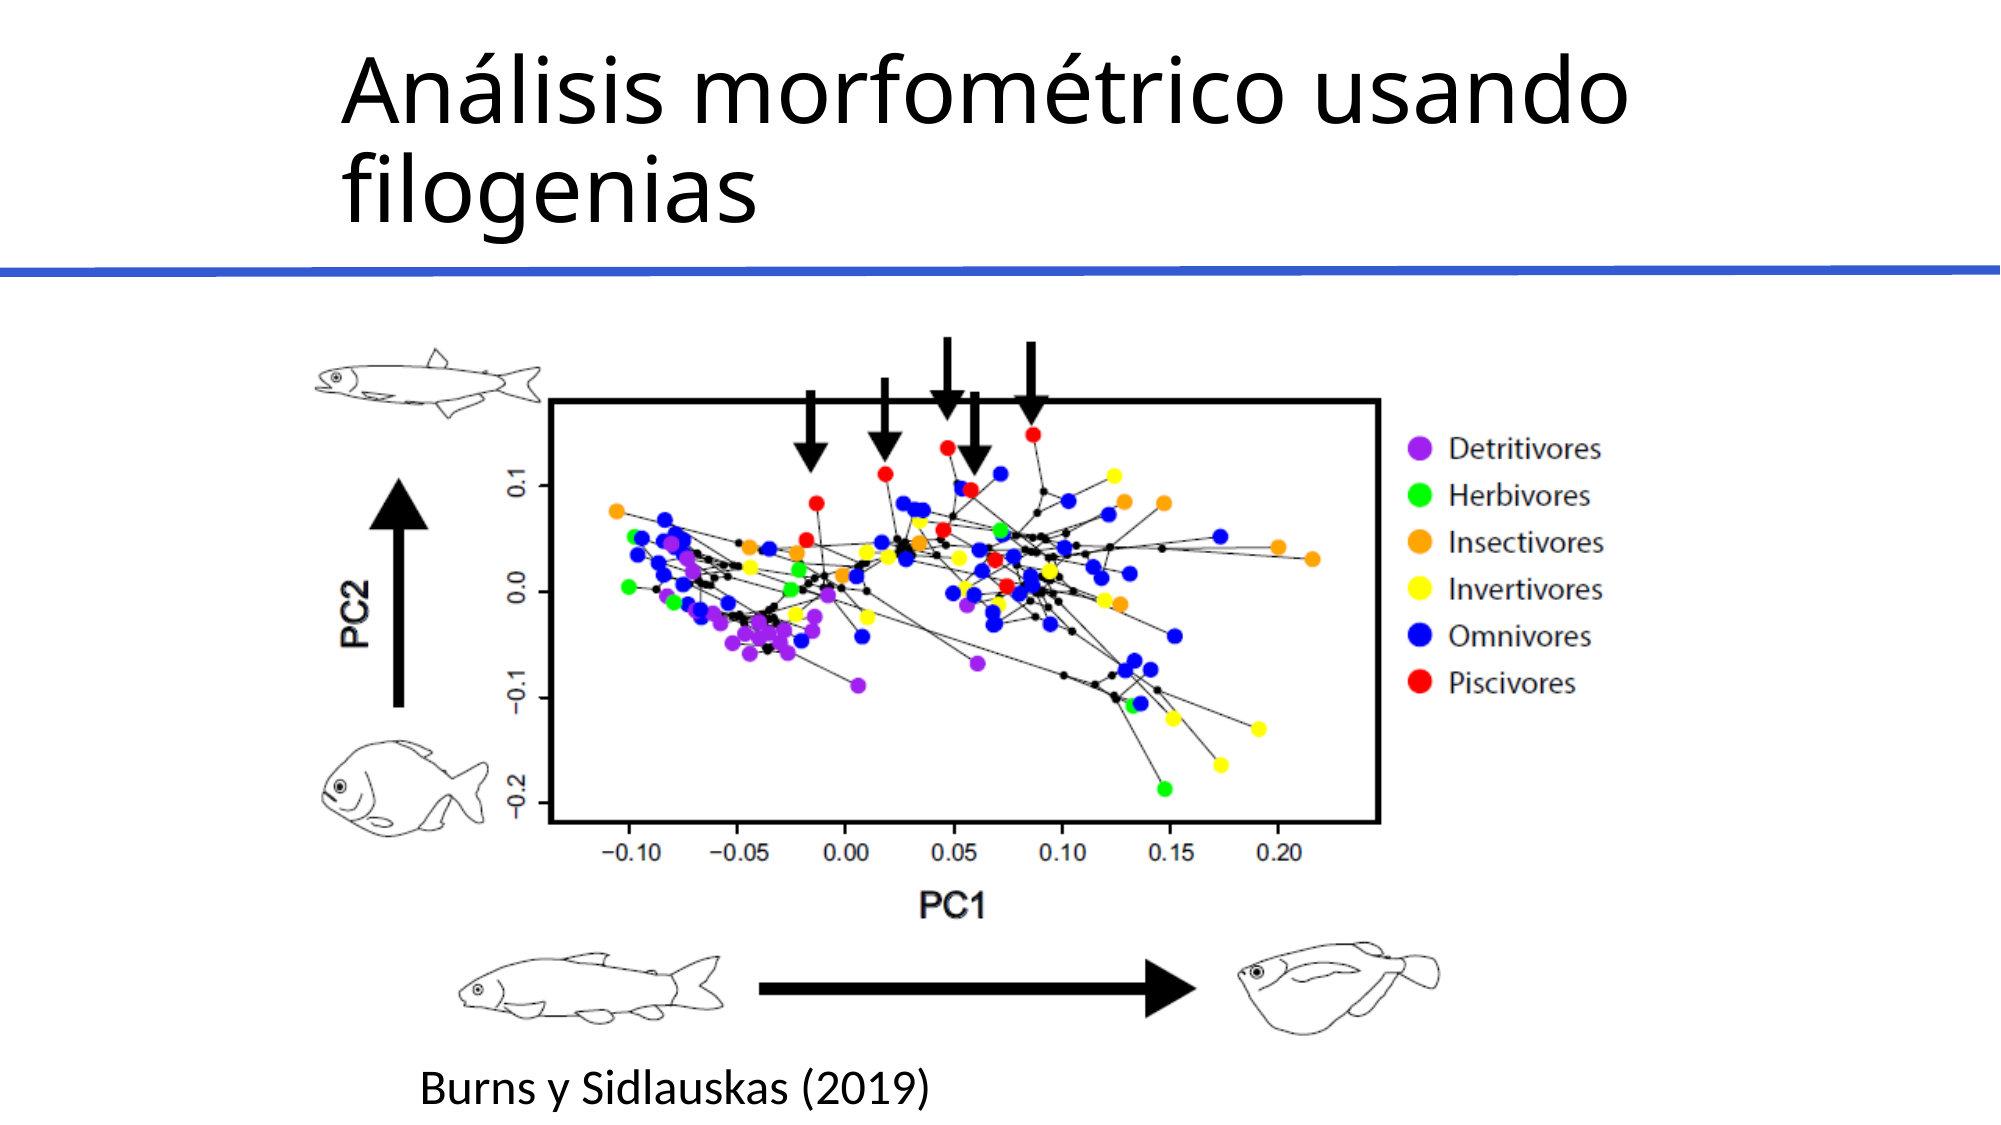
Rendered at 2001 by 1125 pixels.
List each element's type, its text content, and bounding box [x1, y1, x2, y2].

text_box Análisis morfométrico usando filogenias [326, 37, 1677, 250]
text_box Burns y Sidlauskas (2019) [404, 1051, 948, 1122]
picture [258, 317, 1638, 1051]
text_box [0, 269, 2000, 273]
